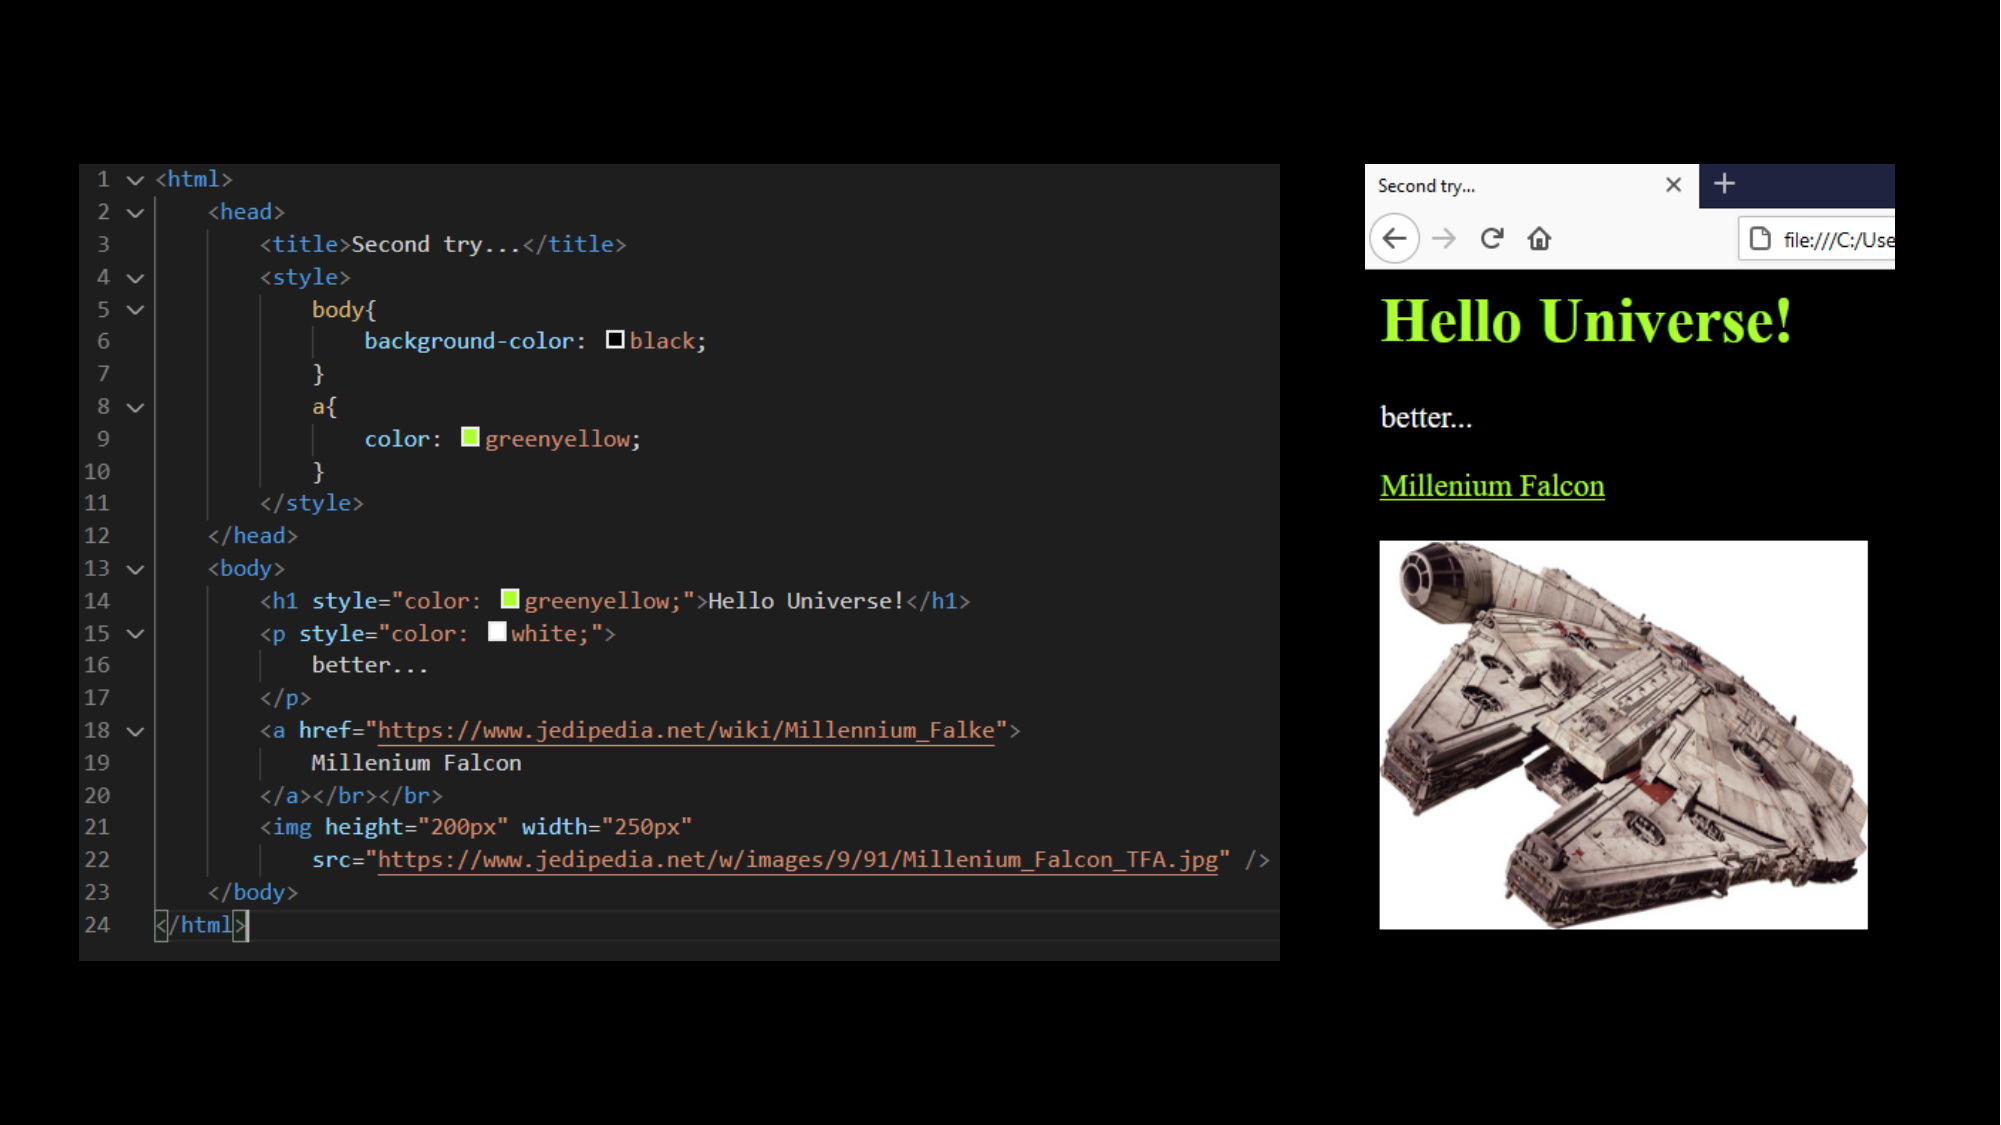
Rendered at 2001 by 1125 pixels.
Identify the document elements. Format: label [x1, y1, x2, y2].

picture [79, 164, 1280, 961]
picture [1365, 164, 1895, 961]
